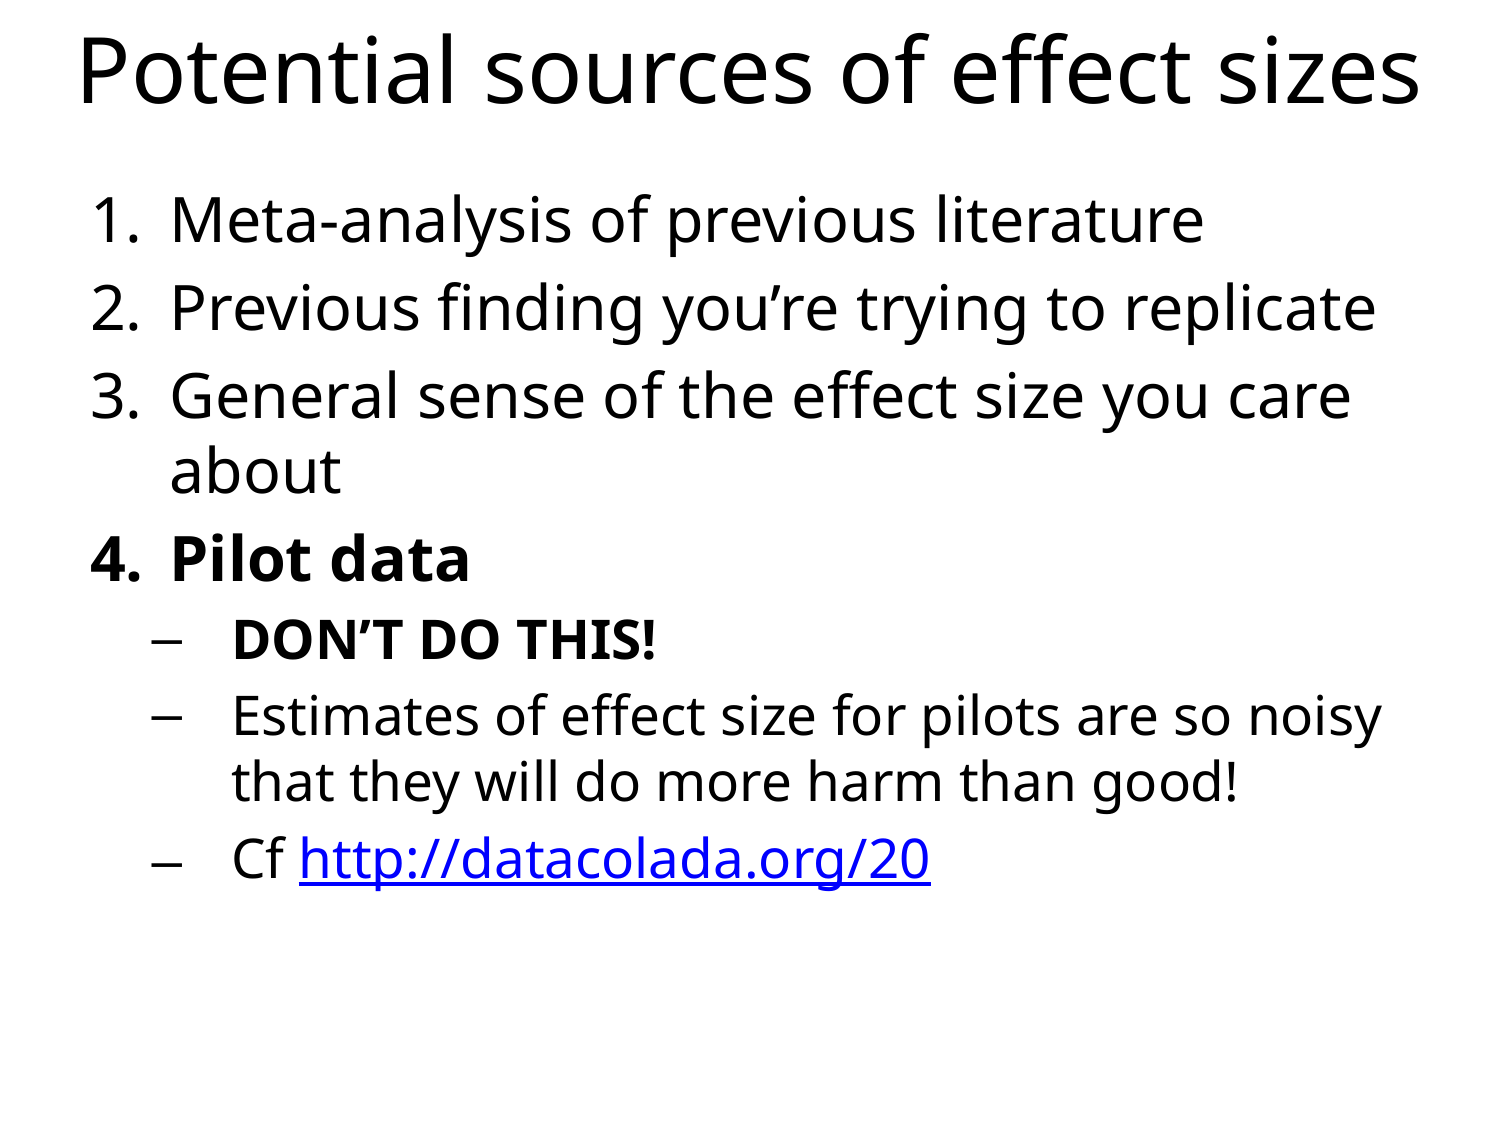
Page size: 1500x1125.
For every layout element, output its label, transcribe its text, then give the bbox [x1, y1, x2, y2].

title Potential sources of effect sizes [0, 0, 1500, 135]
list Meta-analysis of previous literature Previous finding you’re trying to replicate General sense of the effect size you care about Pilot data DON’T DO THIS! Estimates of effect size for pilots are so noisy that they will do more harm than good! Cf http://datacolada.org/20 [75, 172, 1425, 1005]
